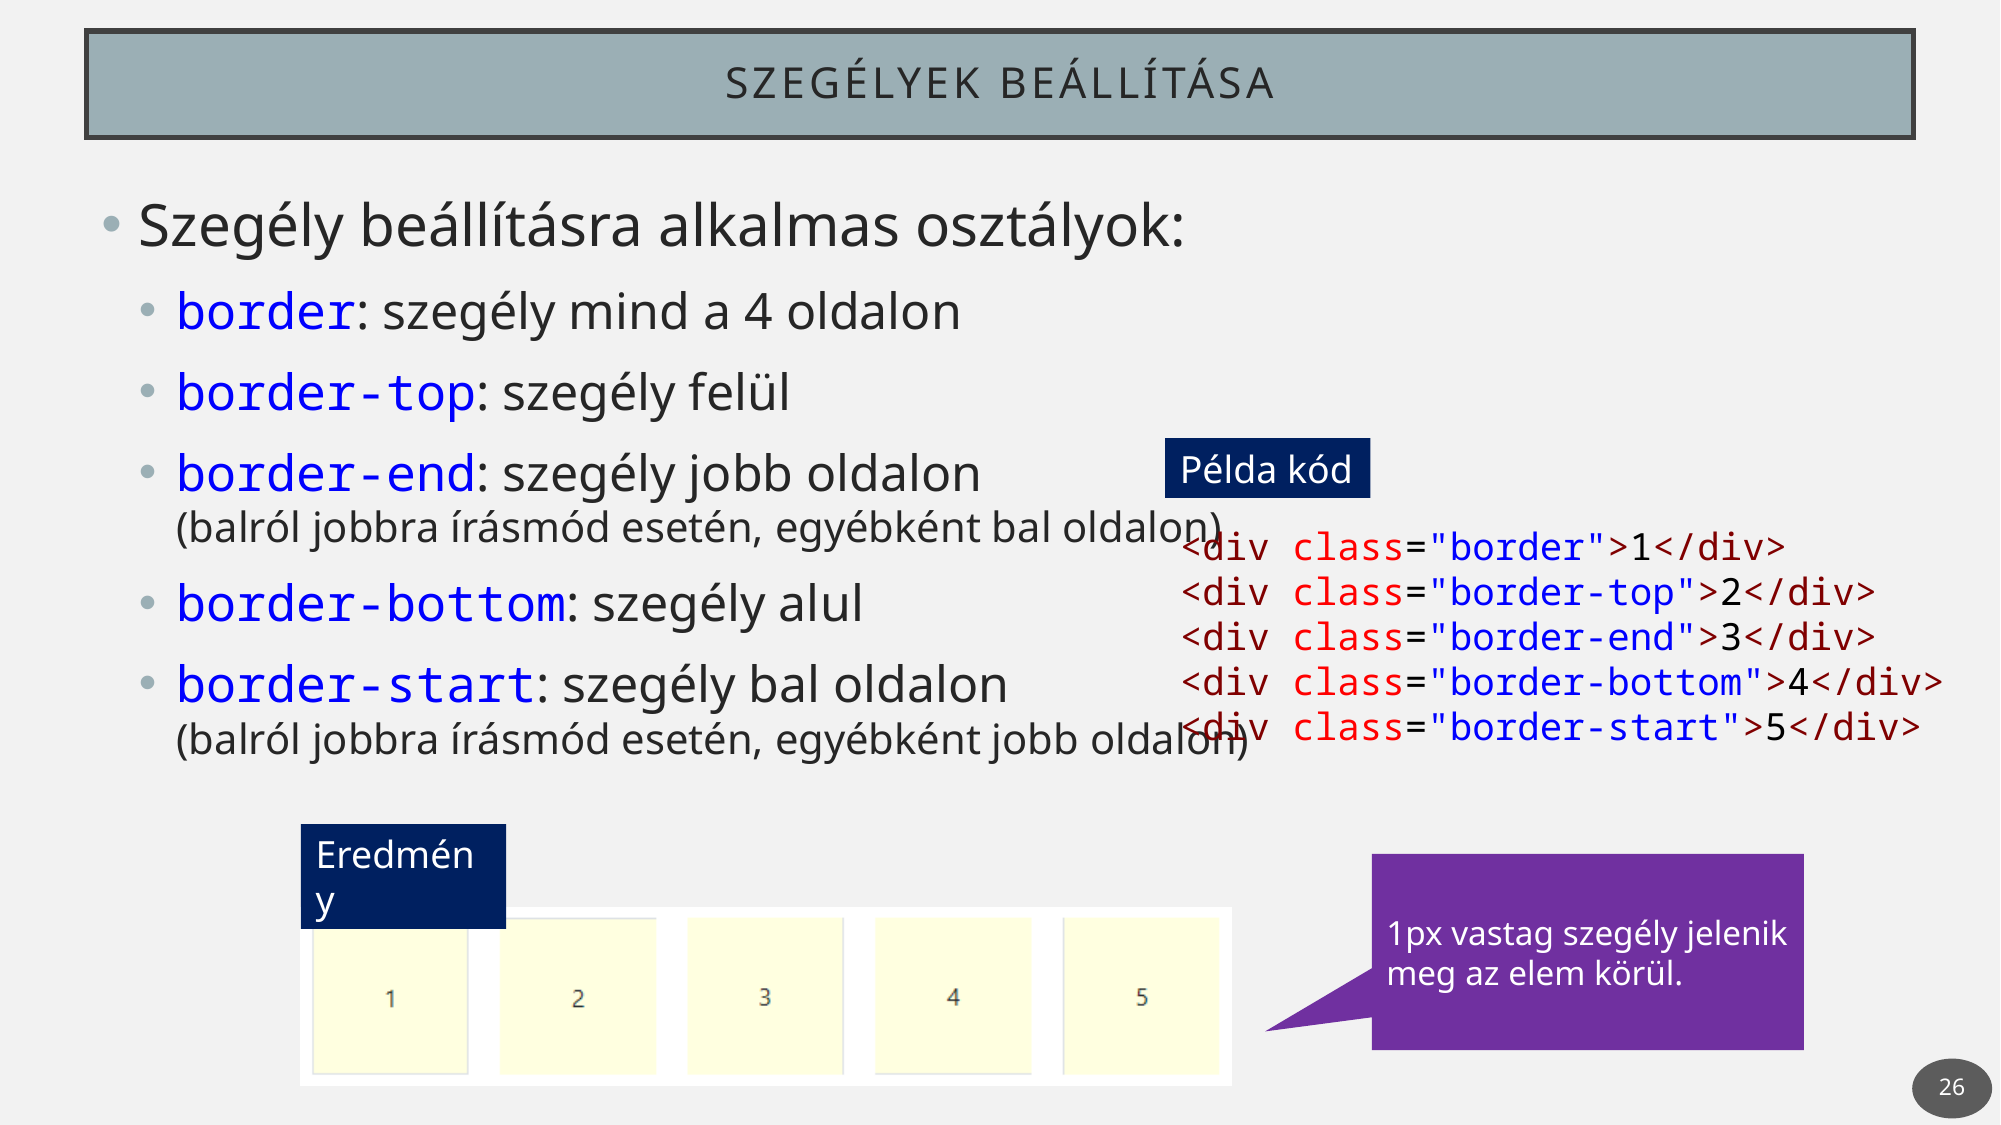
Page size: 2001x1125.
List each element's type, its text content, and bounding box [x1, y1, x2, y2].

picture [300, 907, 1232, 1086]
list Szegély beállításra alkalmas osztályok: border: szegély mind a 4 oldalon border-top: szegély felül border-end: szegély jobb oldalon (balról jobbra írásmód esetén, egyébként bal oldalon) border-bottom: szegély alul border-start: szegély bal oldalon (balról jobbra írásmód esetén, egyébként jobb oldalon) [86, 181, 1914, 1047]
text_box 1px vastag szegély jelenik meg az elem körül. [1264, 852, 1805, 1052]
slide_number 26 [1912, 1058, 1993, 1119]
title Szegélyek beállítása [84, 28, 1916, 140]
text_box Példa kód [1165, 438, 1371, 498]
text_box Eredmény [300, 824, 507, 907]
text_box <div class="border">1</div> <div class="border-top">2</div> <div class="border-end">3</div> <div class="border-bottom">4</div> <div class="border-start">5</div> [1165, 515, 2000, 756]
